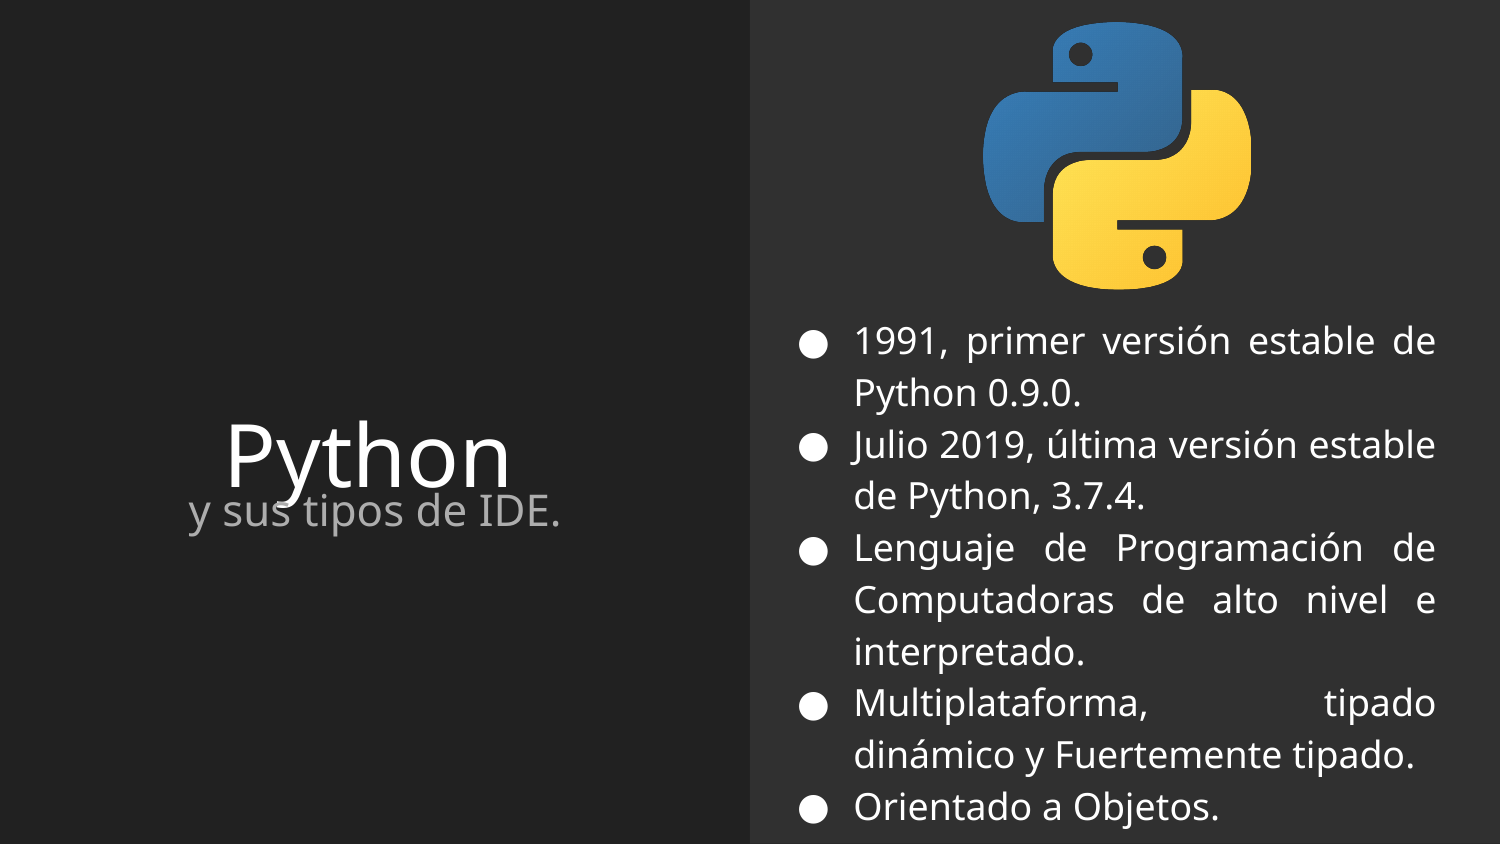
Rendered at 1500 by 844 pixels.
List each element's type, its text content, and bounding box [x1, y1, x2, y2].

list 1991, primer versión estable de Python 0.9.0. Julio 2019, última versión estable de Python, 3.7.4. Lenguaje de Programación de Computadoras de alto nivel e interpretado. Multiplataforma, tipado dinámico y Fuertemente tipado. Orientado a Objetos. [763, 339, 1452, 844]
picture [983, 22, 1251, 290]
subtitle y sus tipos de IDE. [43, 459, 708, 663]
title Python [43, 277, 708, 459]
